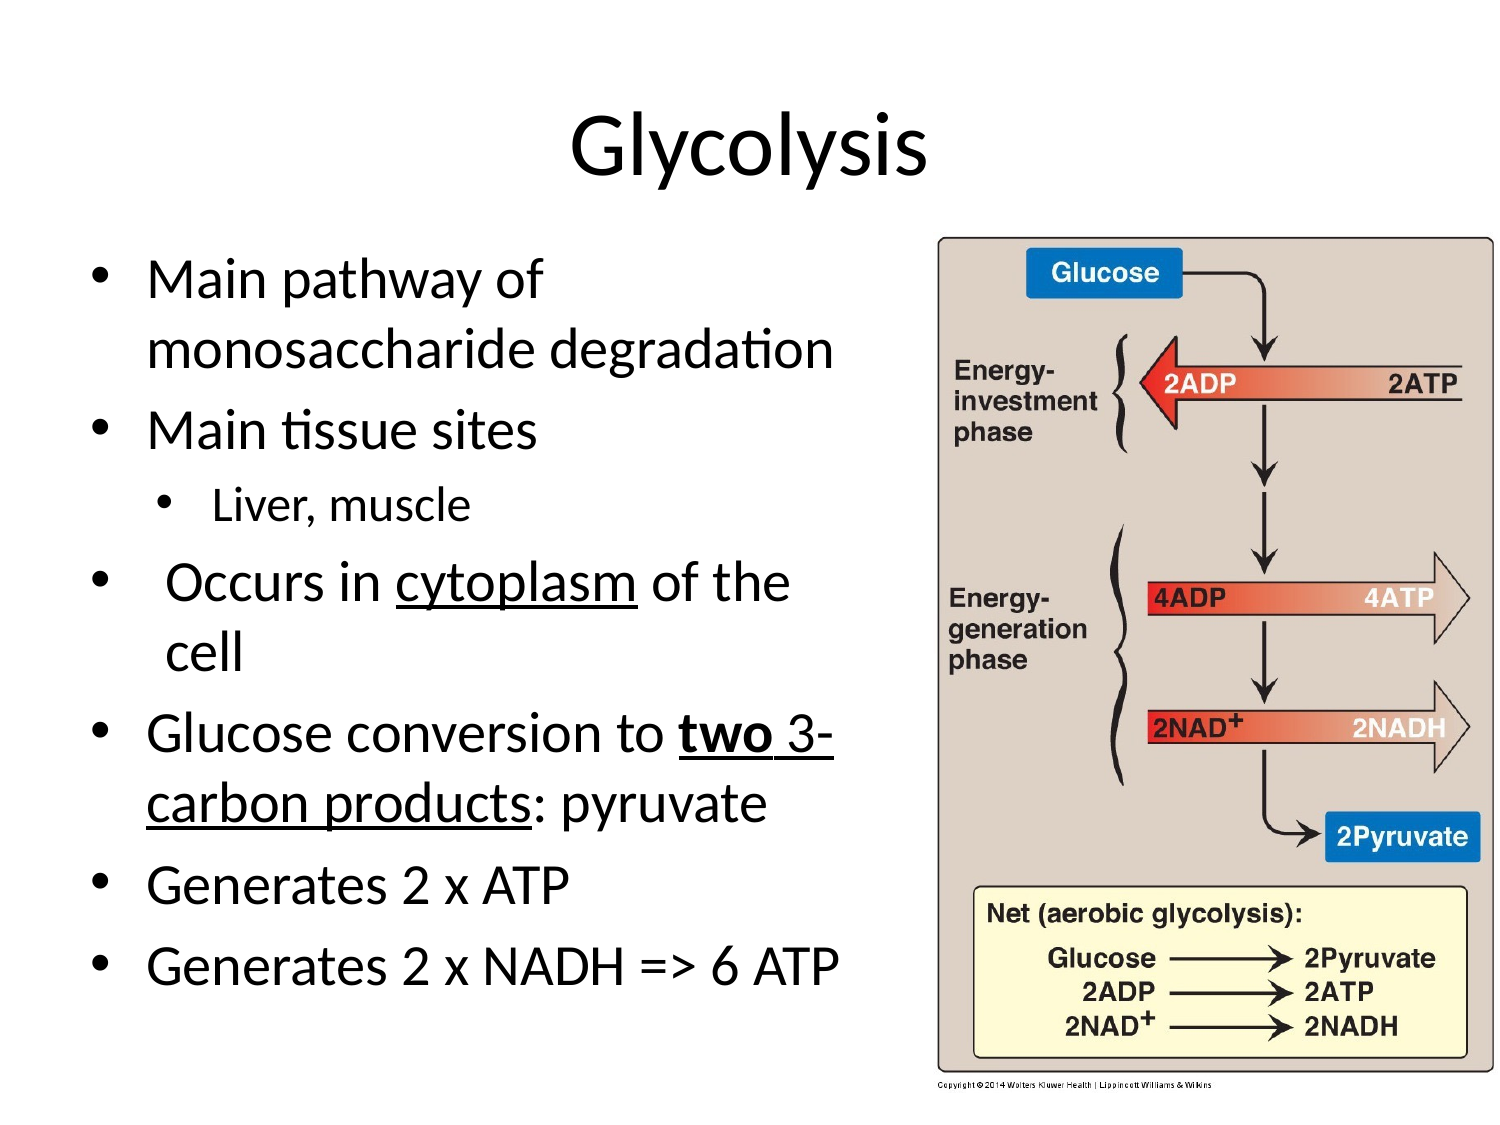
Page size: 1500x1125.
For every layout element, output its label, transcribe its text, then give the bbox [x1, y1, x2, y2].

picture [932, 232, 1498, 1094]
title Glycolysis [75, 45, 1425, 233]
list Main pathway of monosaccharide degradation Main tissue sites Liver, muscle Occurs in cytoplasm of the cell Glucose conversion to two 3-carbon products: pyruvate Generates 2 x ATP Generates 2 x NADH => 6 ATP [75, 232, 883, 1005]
